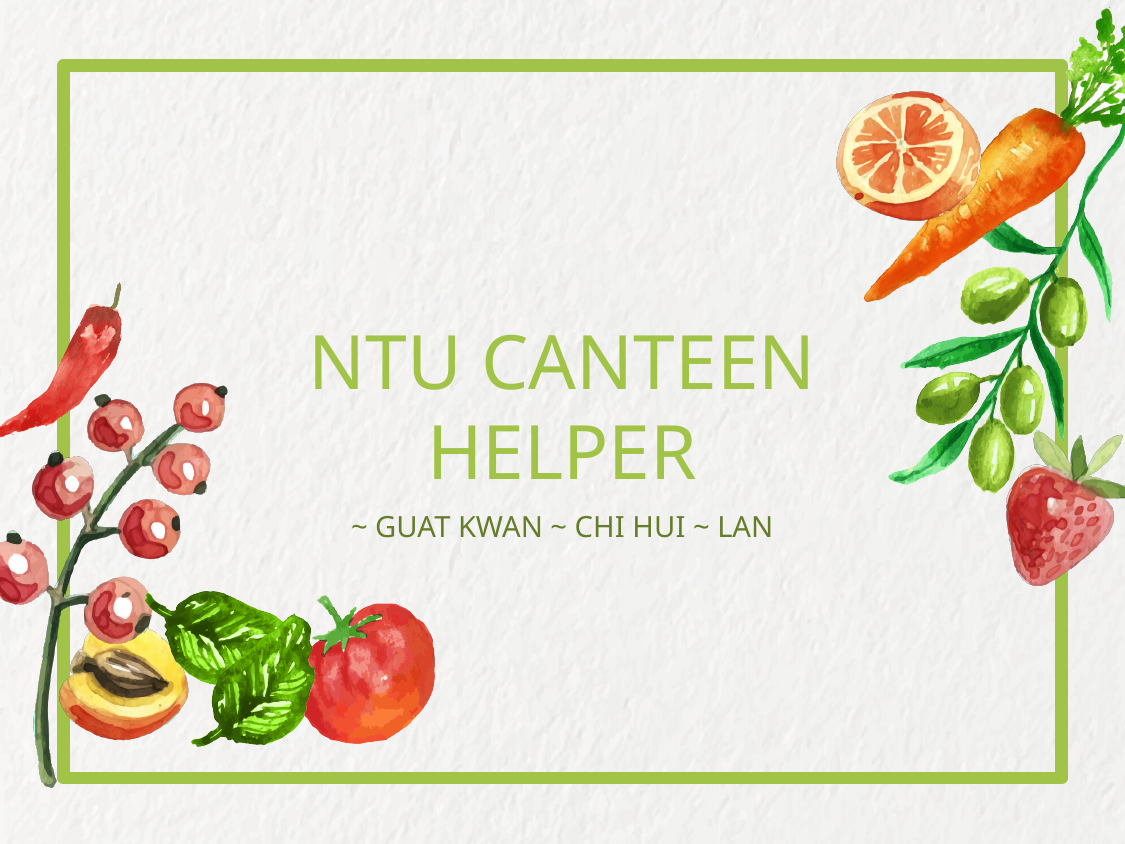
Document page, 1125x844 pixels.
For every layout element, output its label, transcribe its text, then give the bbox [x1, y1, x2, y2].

title NTU CANTEEN HELPER [168, 253, 883, 496]
picture [0, 0, 1125, 844]
subtitle ~ GUAT KWAN ~ CHI HUI ~ LAN [212, 496, 912, 595]
